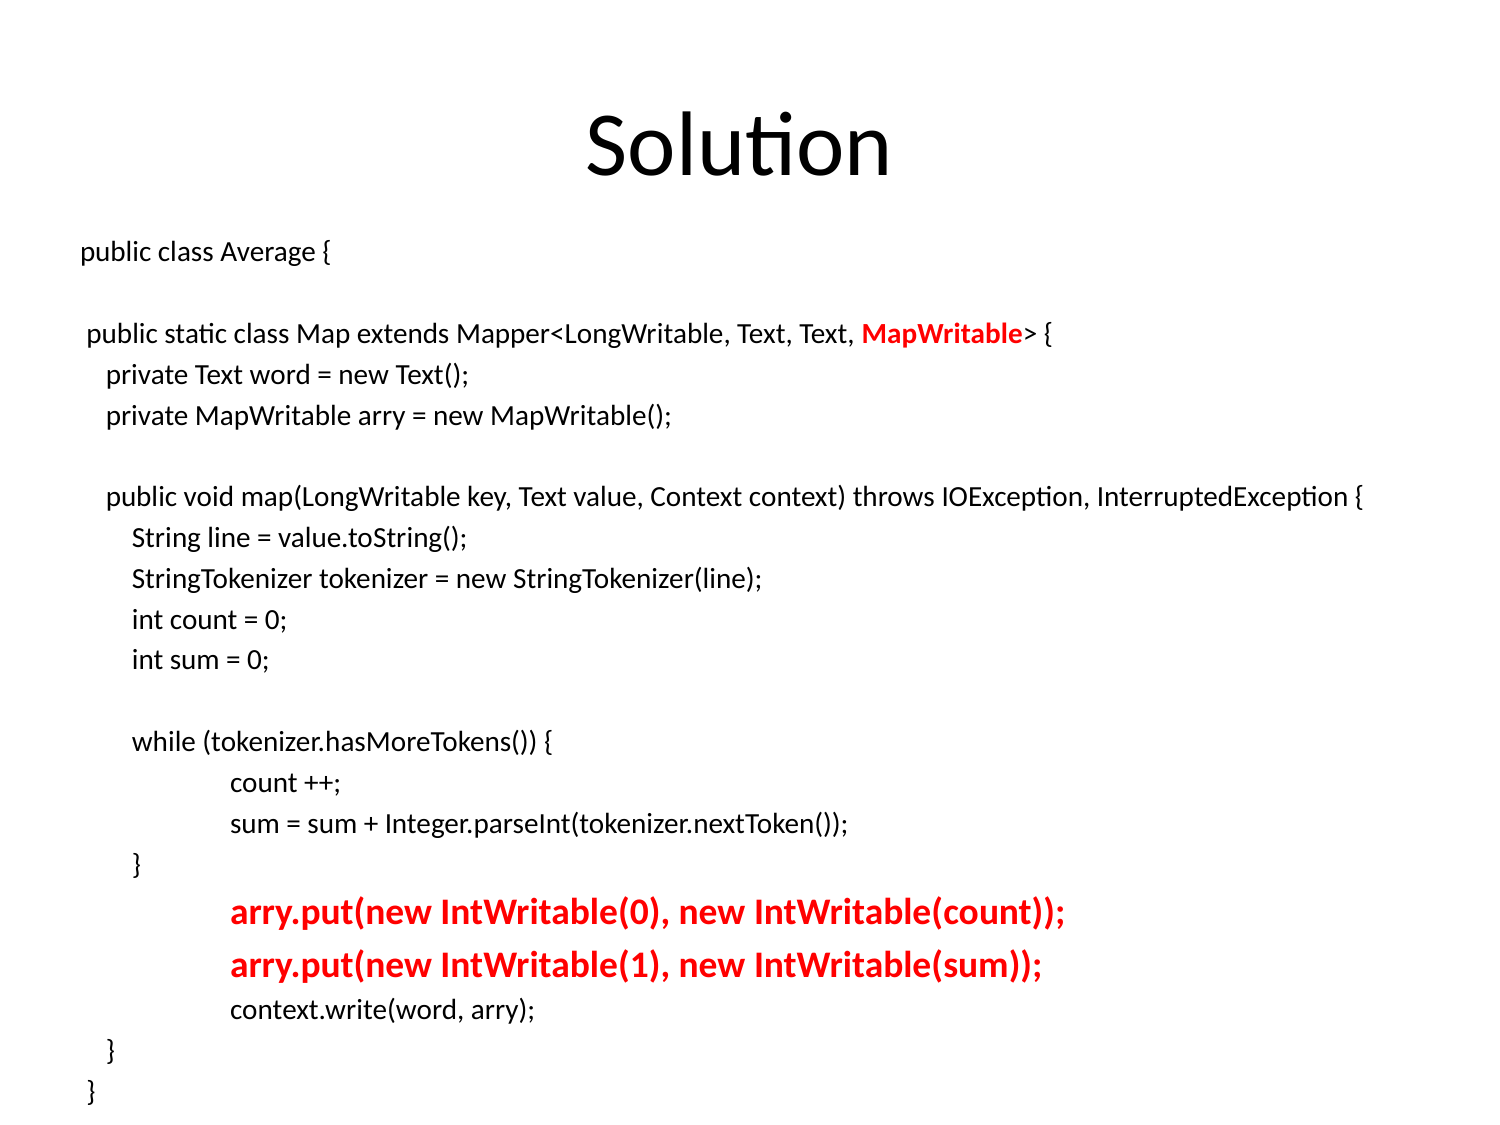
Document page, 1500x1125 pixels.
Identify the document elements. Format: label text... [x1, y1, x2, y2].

title Solution [75, 45, 1425, 233]
list public class Average { public static class Map extends Mapper<LongWritable, Text, Text, MapWritable> { private Text word = new Text(); private MapWritable arry = new MapWritable(); public void map(LongWritable key, Text value, Context context) throws IOException, InterruptedException { String line = value.toString(); StringTokenizer tokenizer = new StringTokenizer(line); int count = 0; int sum = 0; while (tokenizer.hasMoreTokens()) { count ++; sum = sum + Integer.parseInt(tokenizer.nextToken()); } arry.put(new IntWritable(0), new IntWritable(count)); arry.put(new IntWritable(1), new IntWritable(sum)); context.write(word, arry); } } [64, 184, 1415, 927]
